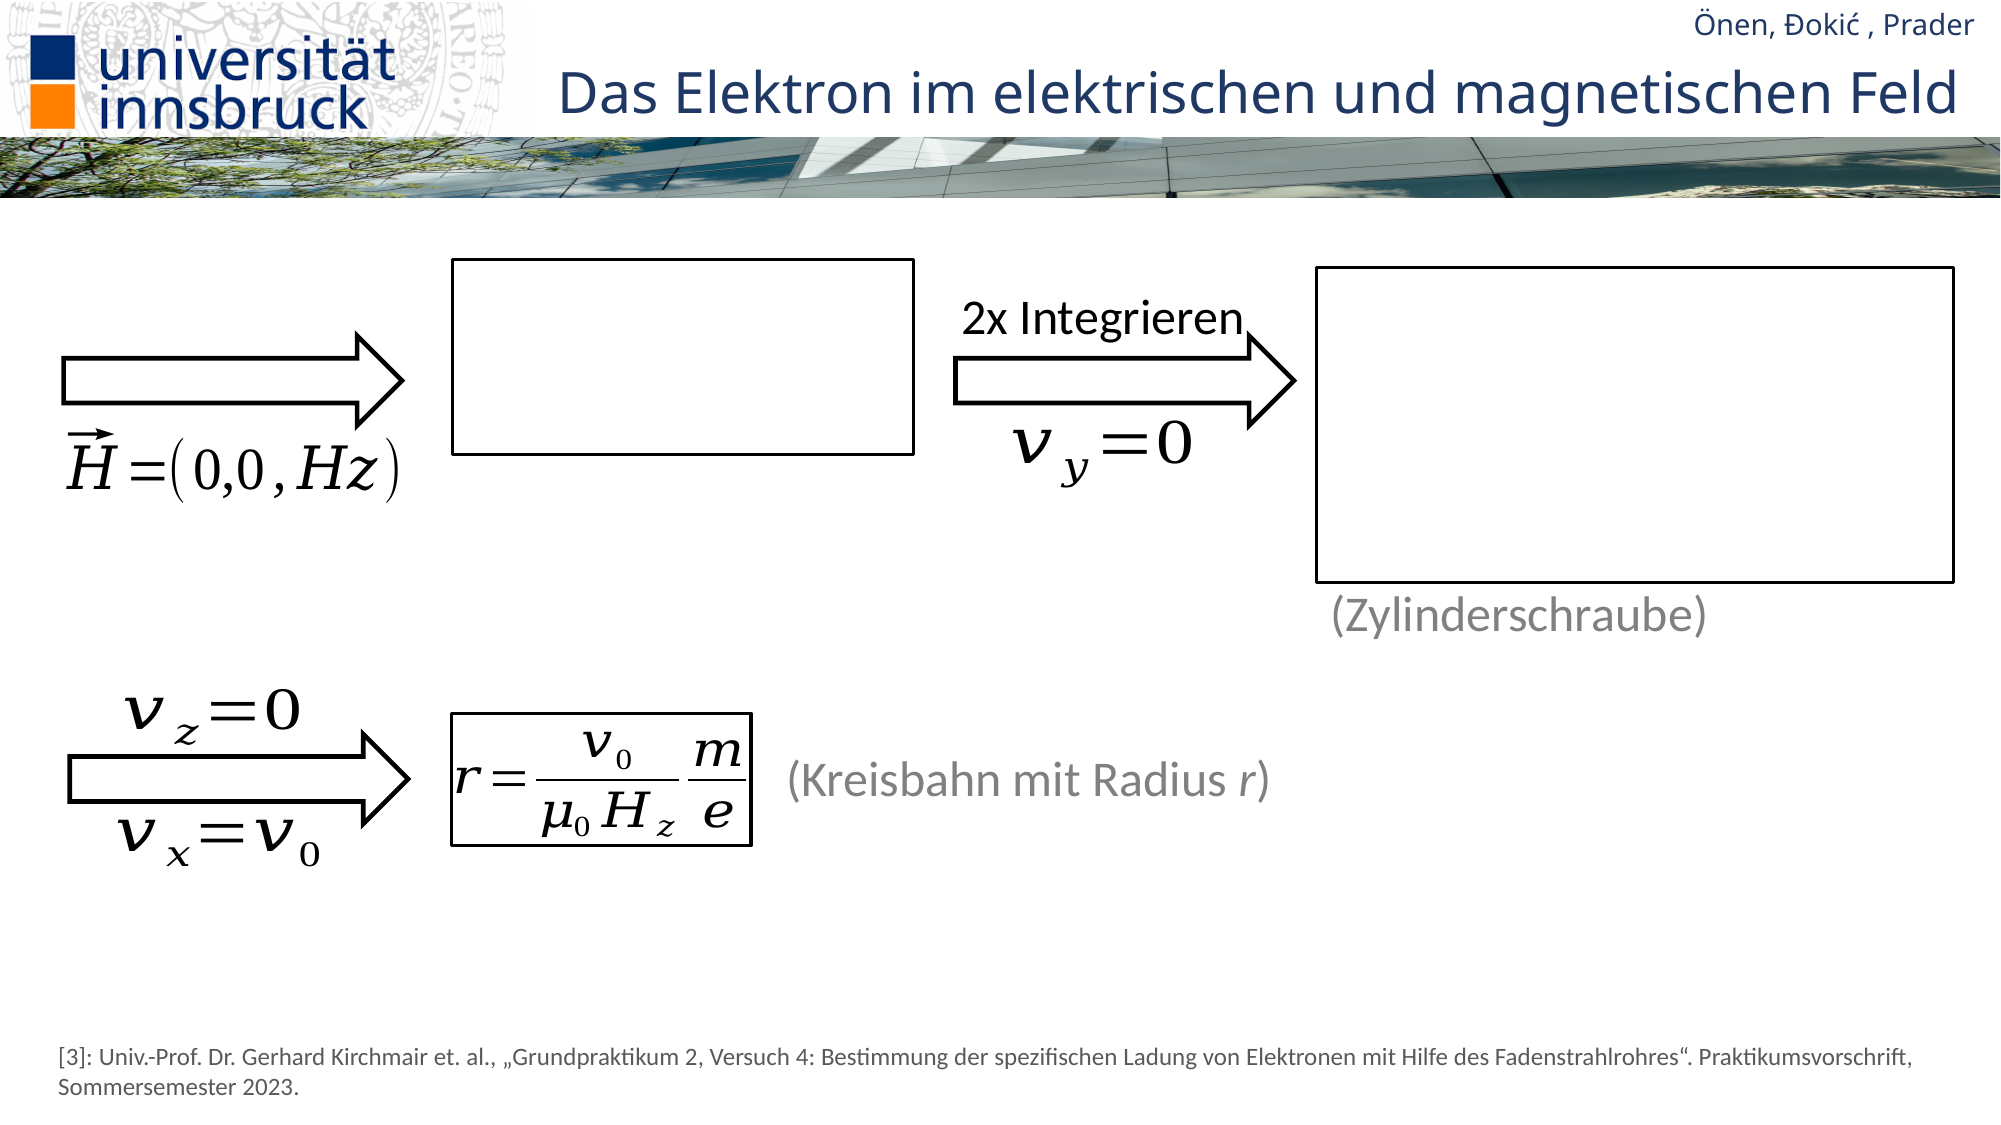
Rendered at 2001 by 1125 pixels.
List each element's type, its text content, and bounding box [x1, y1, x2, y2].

text_box (Kreisbahn mit Radius r) [771, 739, 1287, 815]
text_box [954, 345, 1296, 428]
text_box [3]: Univ.-Prof. Dr. Gerhard Kirchmair et. al., „Grundpraktikum 2, Versuch 4: Bestimmung der spezifischen Ladung von Elektronen mit Hilfe des Fadenstrahlrohres“. Praktikumsvorschrift, Sommersemester 2023. [43, 1033, 2000, 1108]
text_box (Zylinderschraube) [1316, 574, 1750, 650]
picture [0, 24, 2001, 198]
text_box 2x Integrieren [946, 277, 1260, 353]
text_box [62, 333, 404, 428]
title Das Elektron im elektrischen und magnetischen Feld [511, 40, 1990, 150]
text_box [68, 731, 410, 827]
